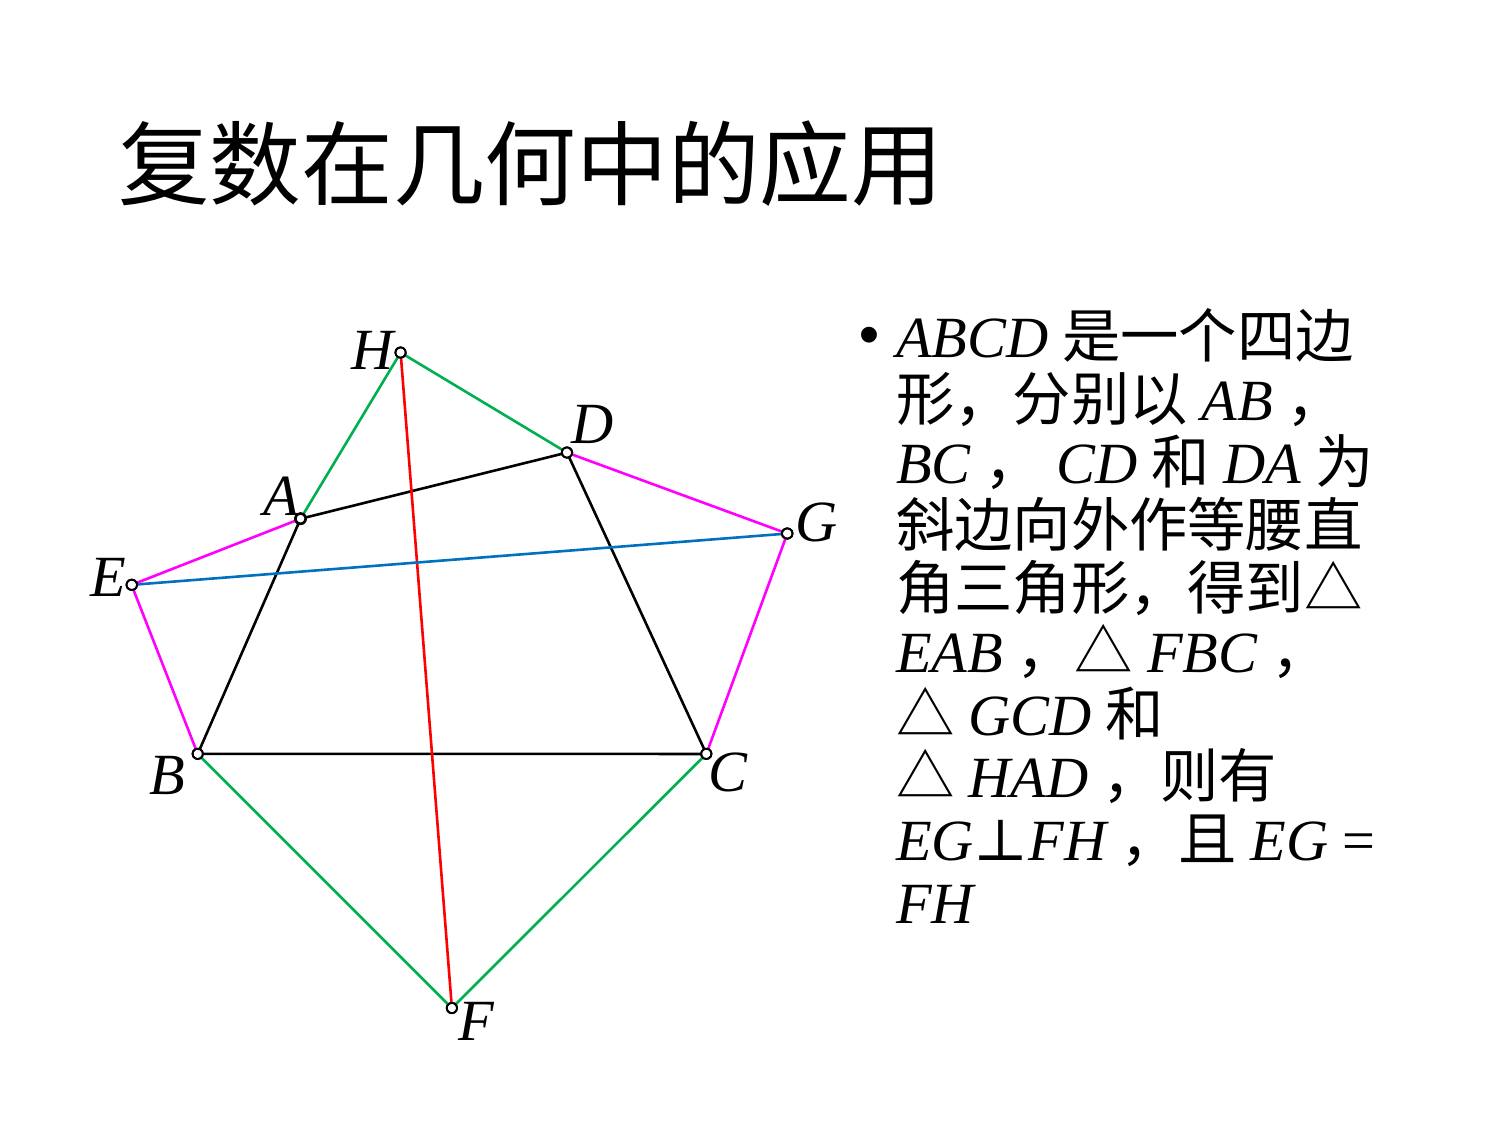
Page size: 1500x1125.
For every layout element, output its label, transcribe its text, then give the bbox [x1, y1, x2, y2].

text_box G [793, 475, 853, 561]
text_box H [336, 303, 409, 347]
text_box E [75, 530, 126, 616]
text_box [126, 347, 793, 1014]
text_box F [443, 1014, 509, 1060]
title 复数在几何中的应用 [103, 59, 1397, 278]
list ABCD是一个四边形，分别以AB，BC，CD和DA为斜边向外作等腰直角三角形，得到△EAB，△FBC，△GCD和△HAD，则有EG⊥FH，且EG = FH [843, 299, 1397, 1014]
